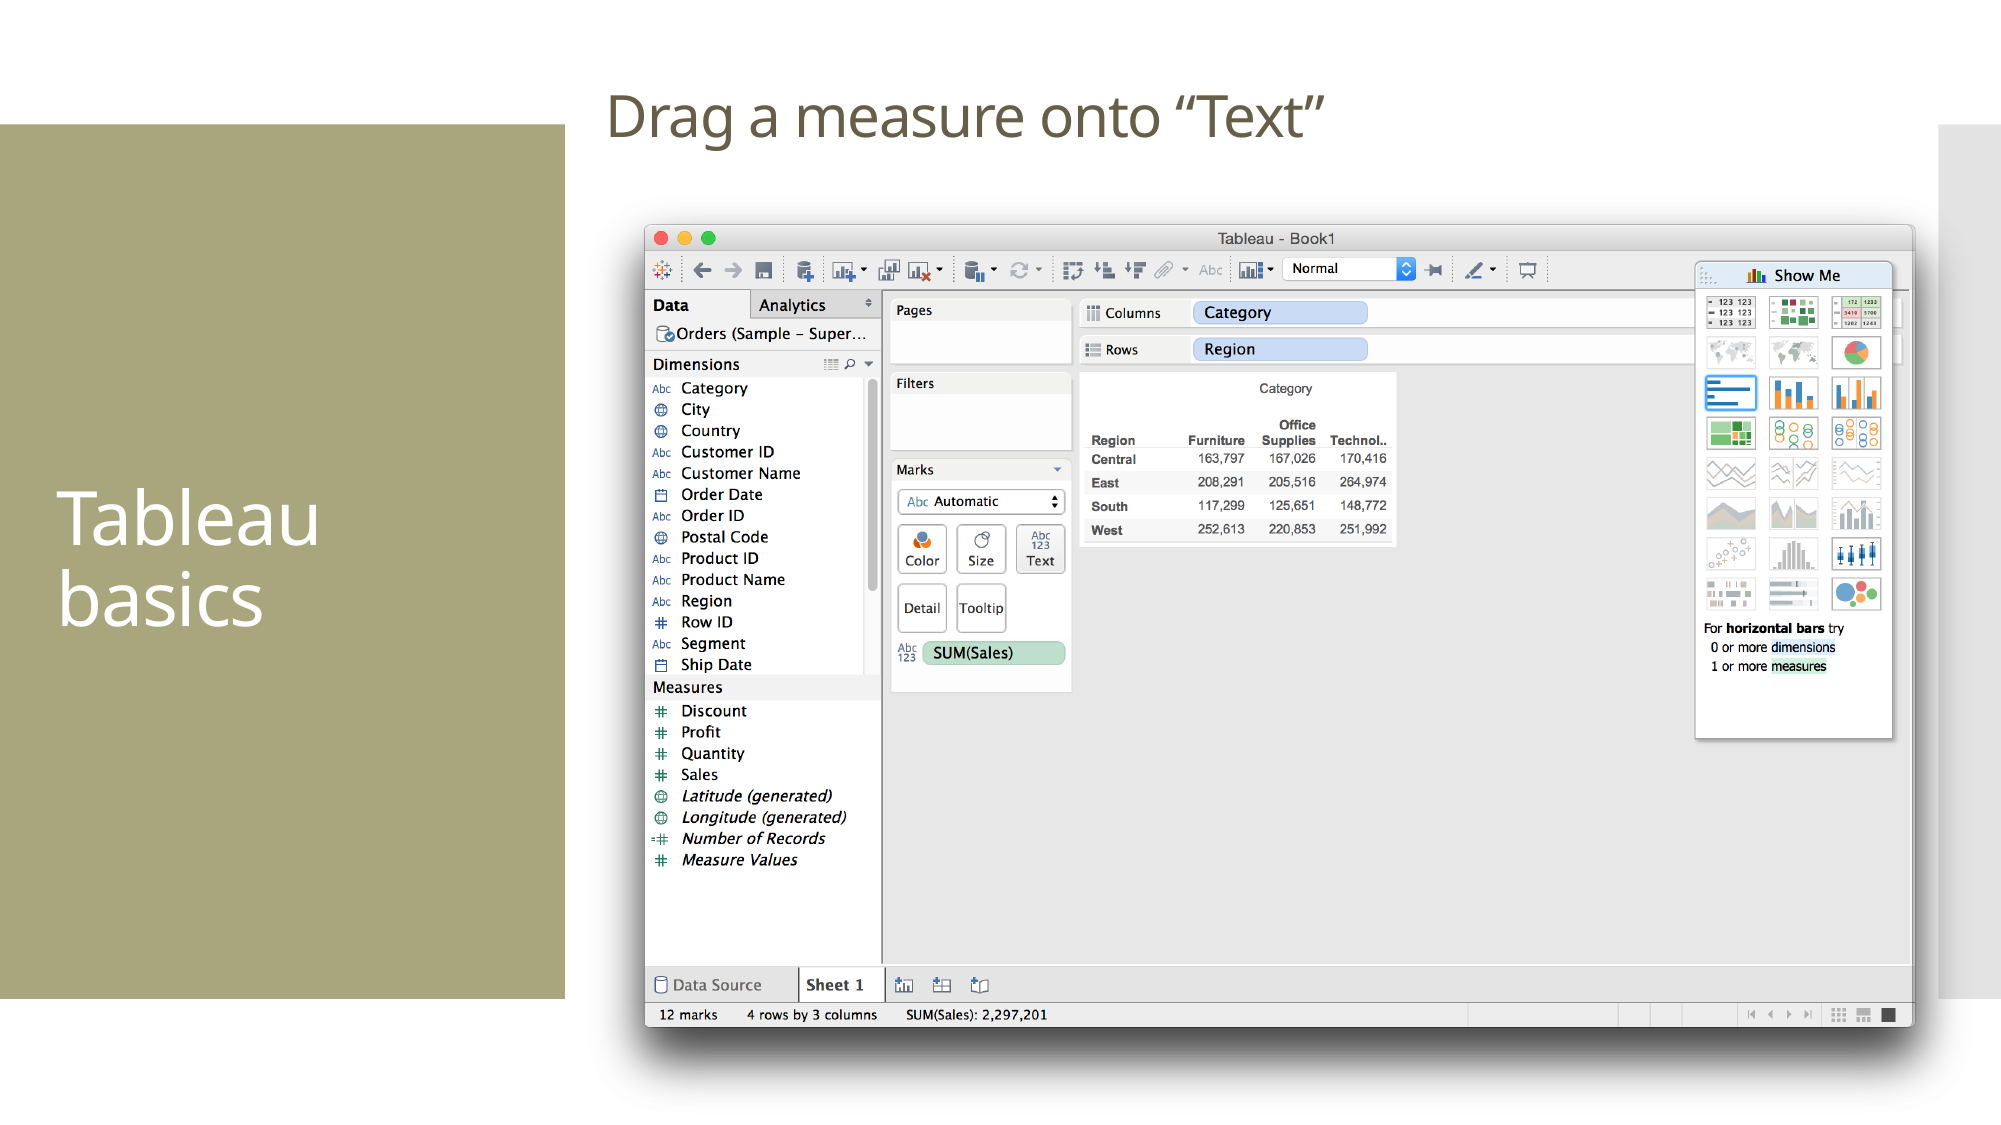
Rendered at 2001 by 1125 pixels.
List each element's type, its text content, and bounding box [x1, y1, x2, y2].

picture [578, 187, 1978, 1121]
text_box Tableau basics [41, 184, 525, 940]
title Drag a measure onto “Text” [590, 37, 1941, 187]
